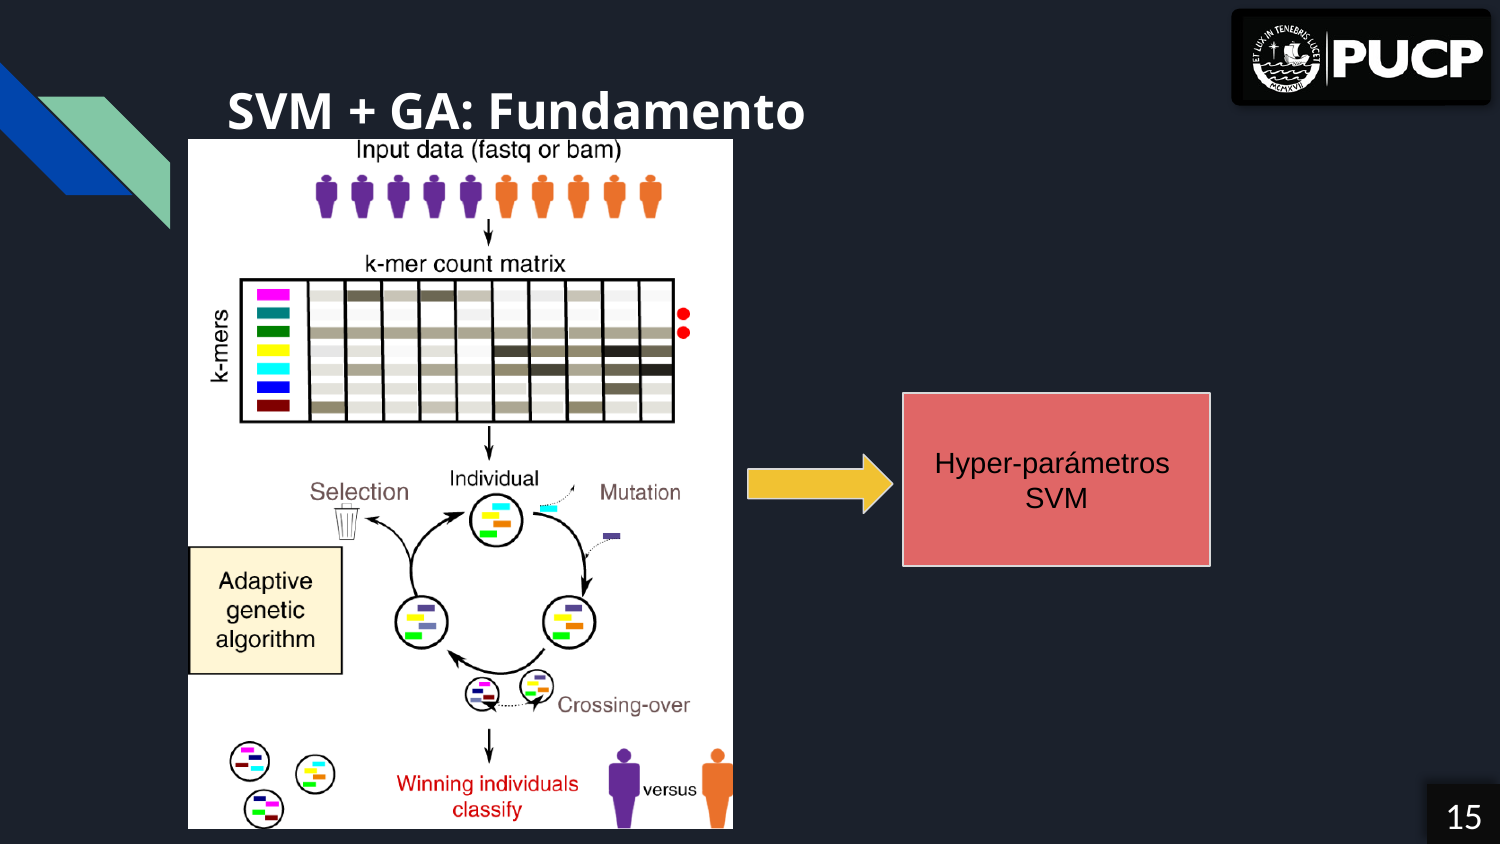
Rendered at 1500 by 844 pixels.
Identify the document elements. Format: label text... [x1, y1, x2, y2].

picture [188, 139, 733, 829]
title SVM + GA: Fundamento [212, 64, 1368, 215]
text_box 15 [1427, 784, 1500, 844]
text_box [747, 454, 893, 514]
picture [1231, 8, 1492, 106]
text_box Hyper-parámetros SVM [903, 393, 1210, 566]
